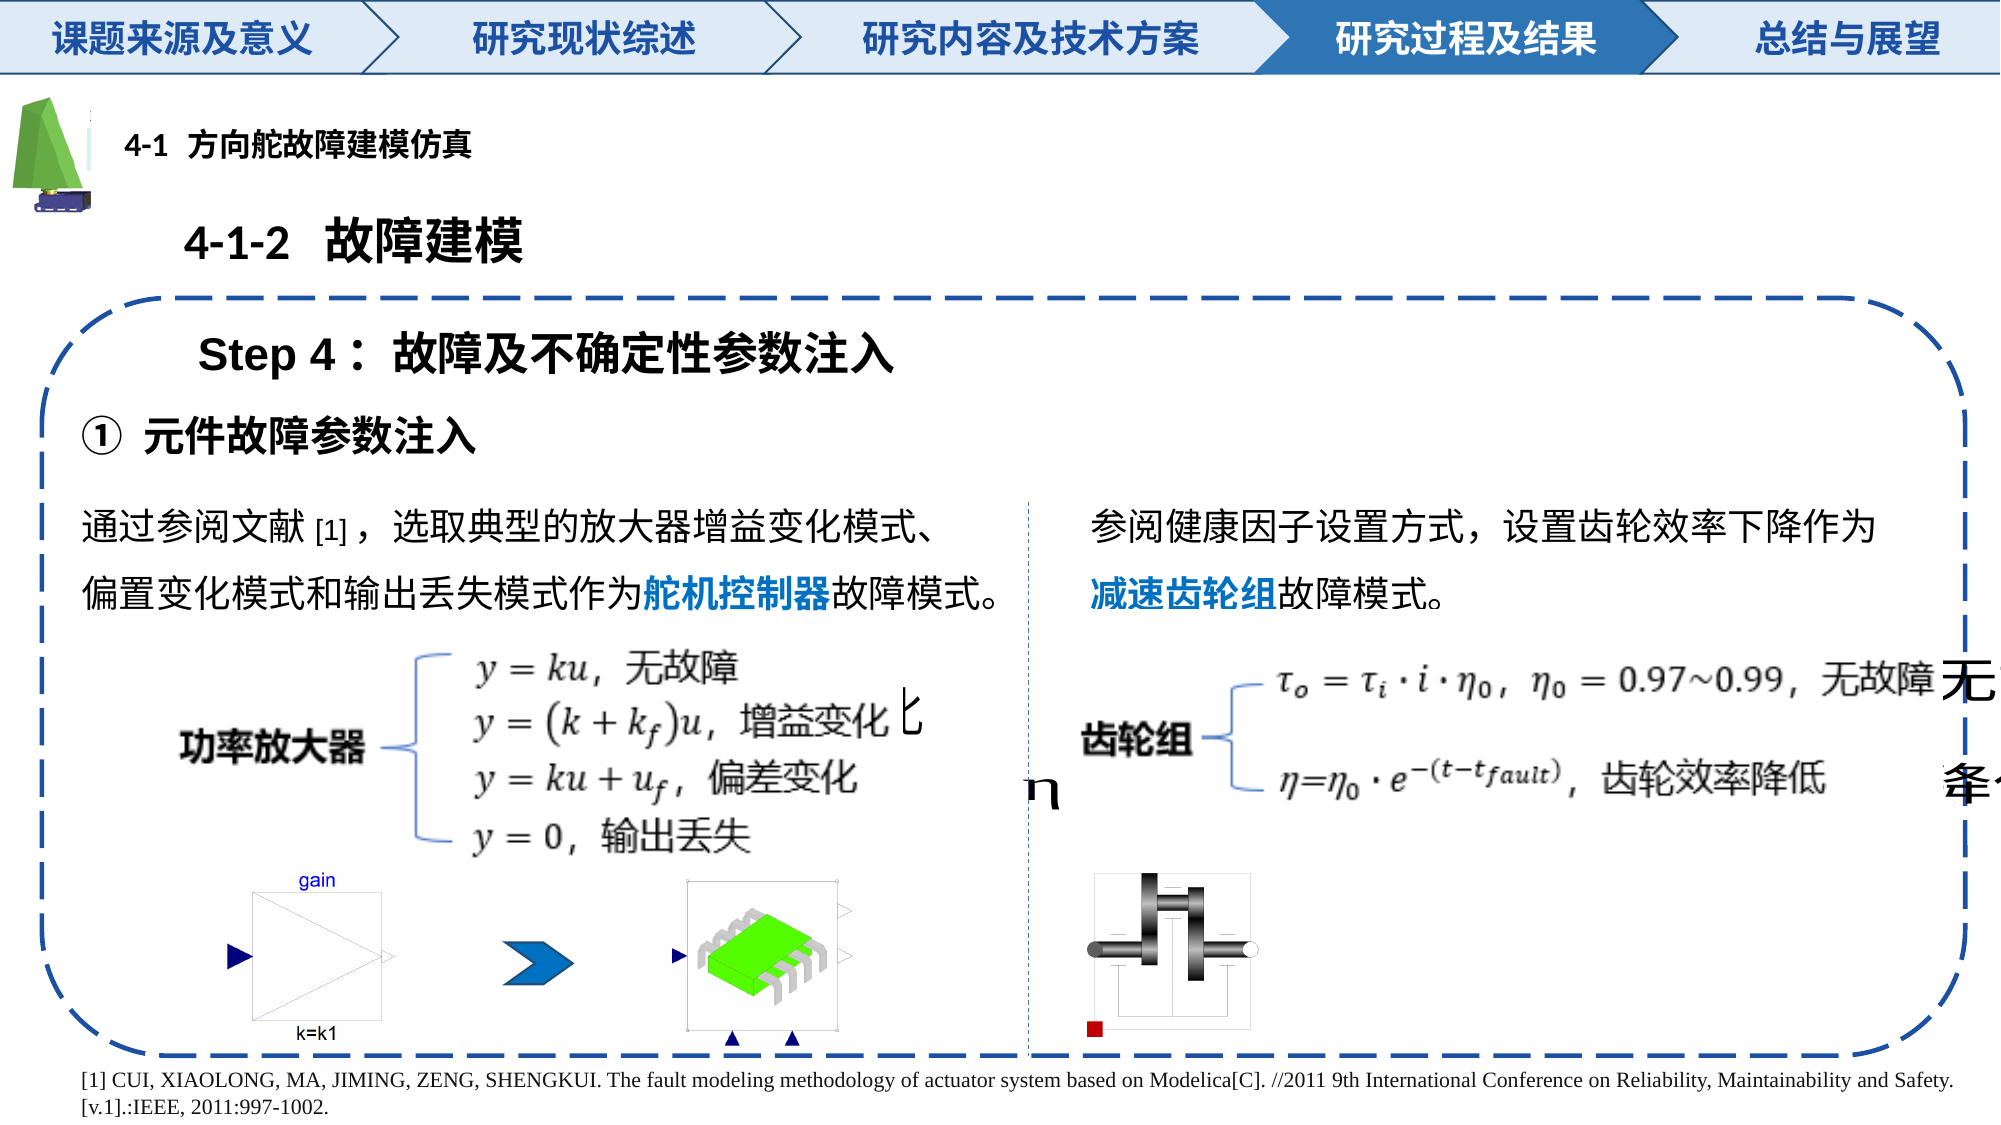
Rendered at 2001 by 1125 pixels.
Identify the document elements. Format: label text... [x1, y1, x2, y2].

text_box [1] CUI, XIAOLONG, MA, JIMING, ZENG, SHENGKUI. The fault modeling methodology of actuator system based on Modelica[C]. //2011 9th International Conference on Reliability, Maintainability and Safety. [v.1].:IEEE, 2011:997-1002. [66, 1058, 2000, 1125]
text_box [152, 633, 926, 863]
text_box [41, 297, 1966, 1056]
picture [152, 635, 903, 868]
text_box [210, 868, 856, 1054]
title 4-1 方向舵故障建模仿真 [109, 91, 841, 206]
picture [7, 86, 91, 215]
picture [1084, 869, 1261, 1045]
picture [1059, 609, 1943, 817]
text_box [0, 0, 2000, 74]
list 4-1-2 故障建模 [169, 183, 1198, 269]
